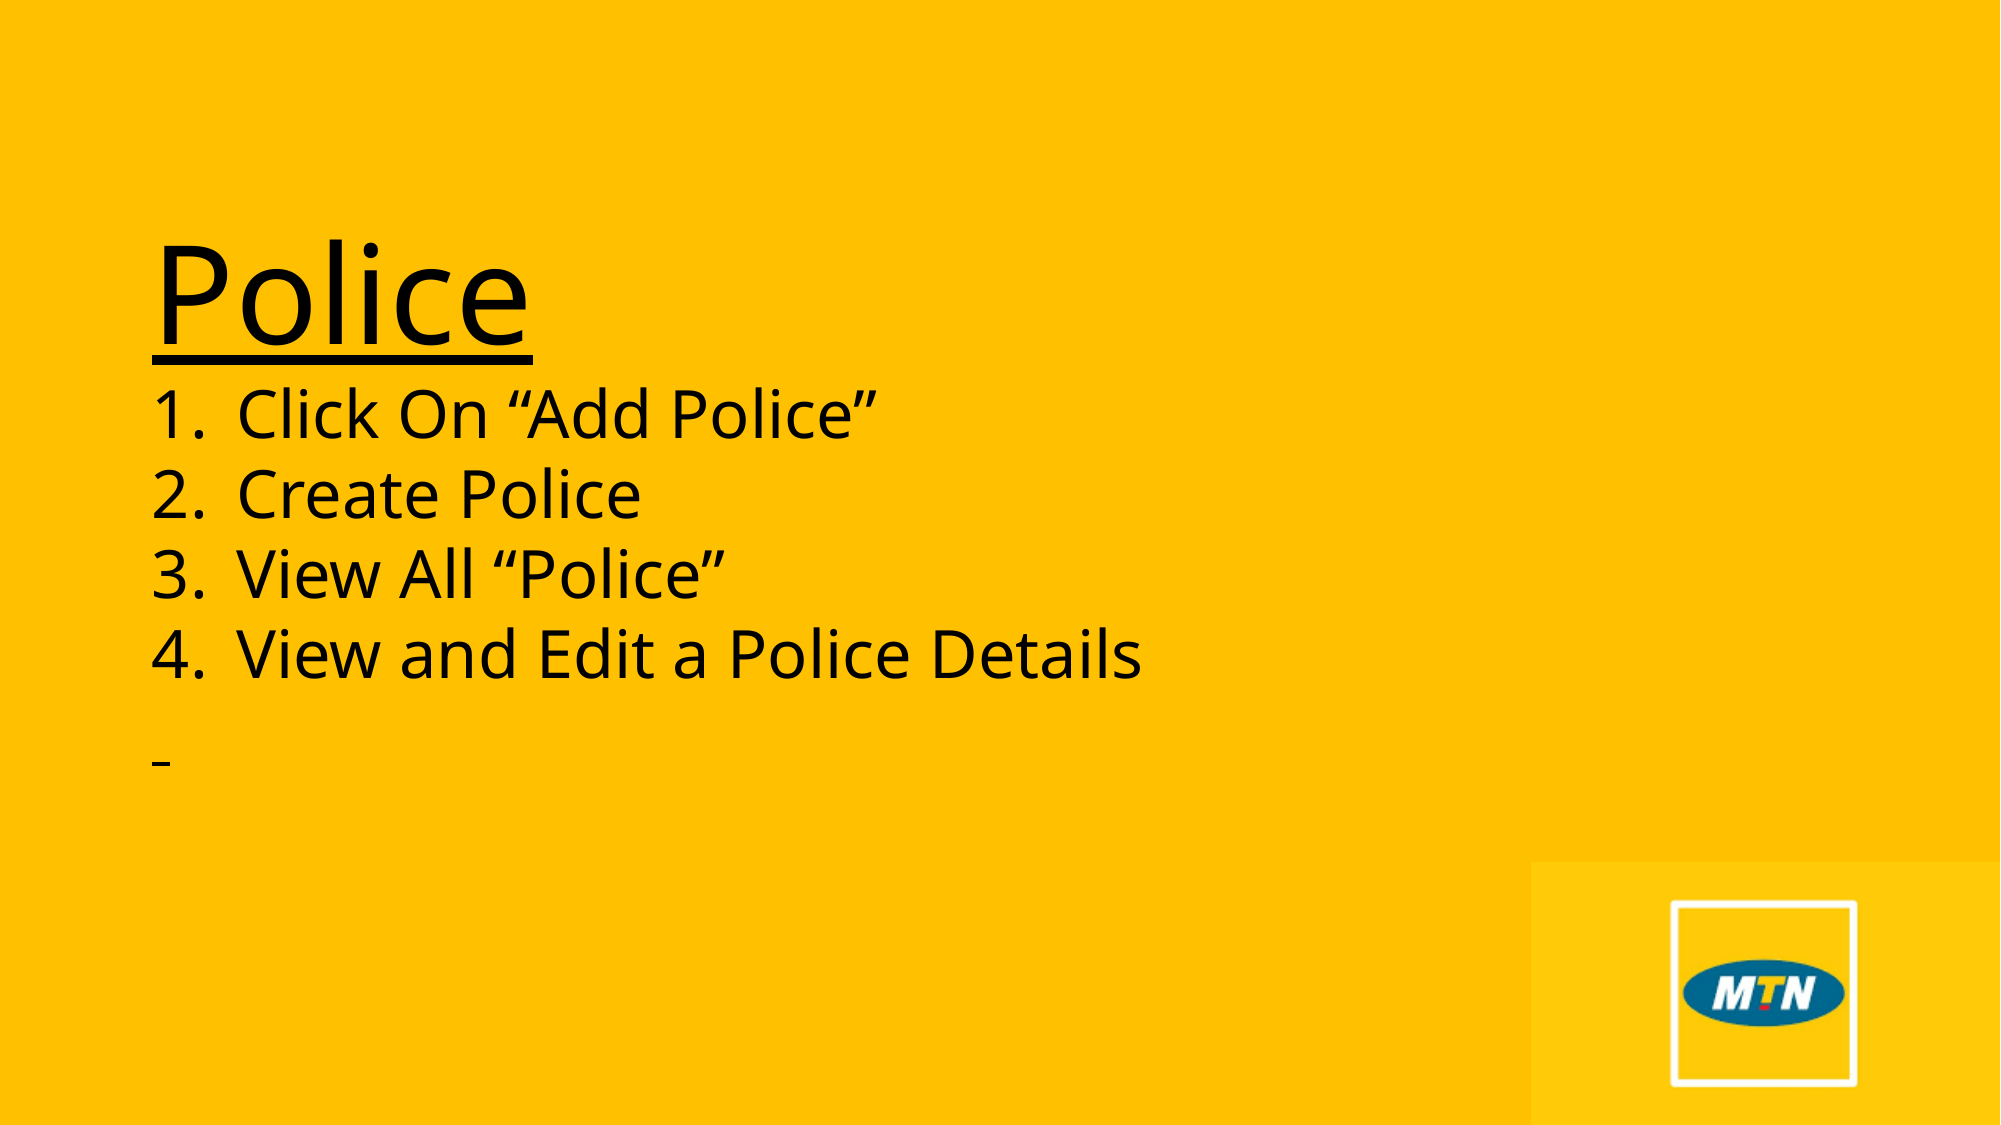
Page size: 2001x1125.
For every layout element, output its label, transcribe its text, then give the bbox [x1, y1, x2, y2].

picture [1530, 862, 2000, 1125]
text_box Police Click On “Add Police” Create Police View All “Police” View and Edit a Police Details [136, 199, 1190, 779]
